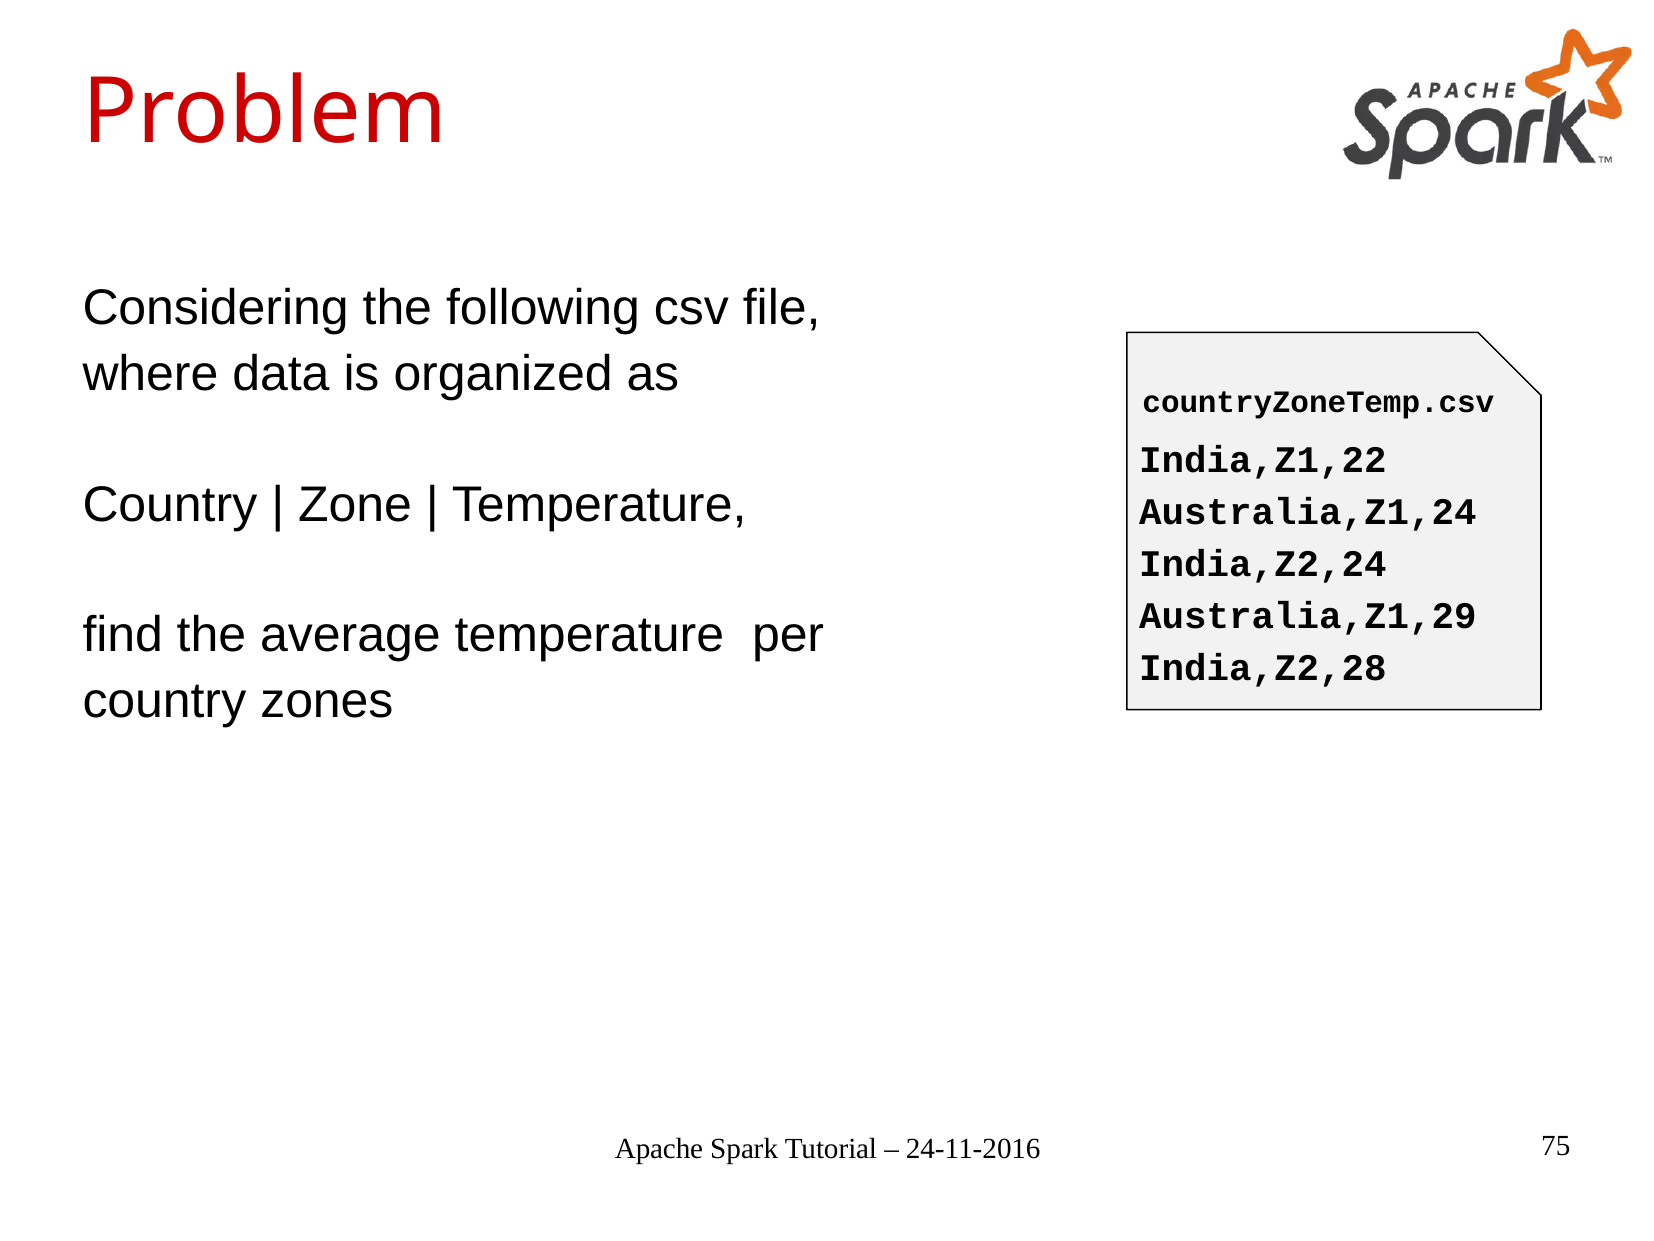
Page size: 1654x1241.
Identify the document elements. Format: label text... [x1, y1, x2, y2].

title Problem [82, 2, 1571, 210]
list Considering the following csv file, where data is organized as Country | Zone | Temperature, find the average temperature per country zones [82, 254, 1580, 1087]
slide_number 75 [1185, 1129, 1571, 1215]
picture [1341, 27, 1632, 182]
footer Apache Spark Tutorial – 24-11-2016 [565, 1129, 1090, 1215]
text_box countryZoneTemp.csv India,Z1,22 Australia,Z1,24 India,Z2,24 Australia,Z1,29 India,Z2,28 [1126, 332, 1541, 710]
